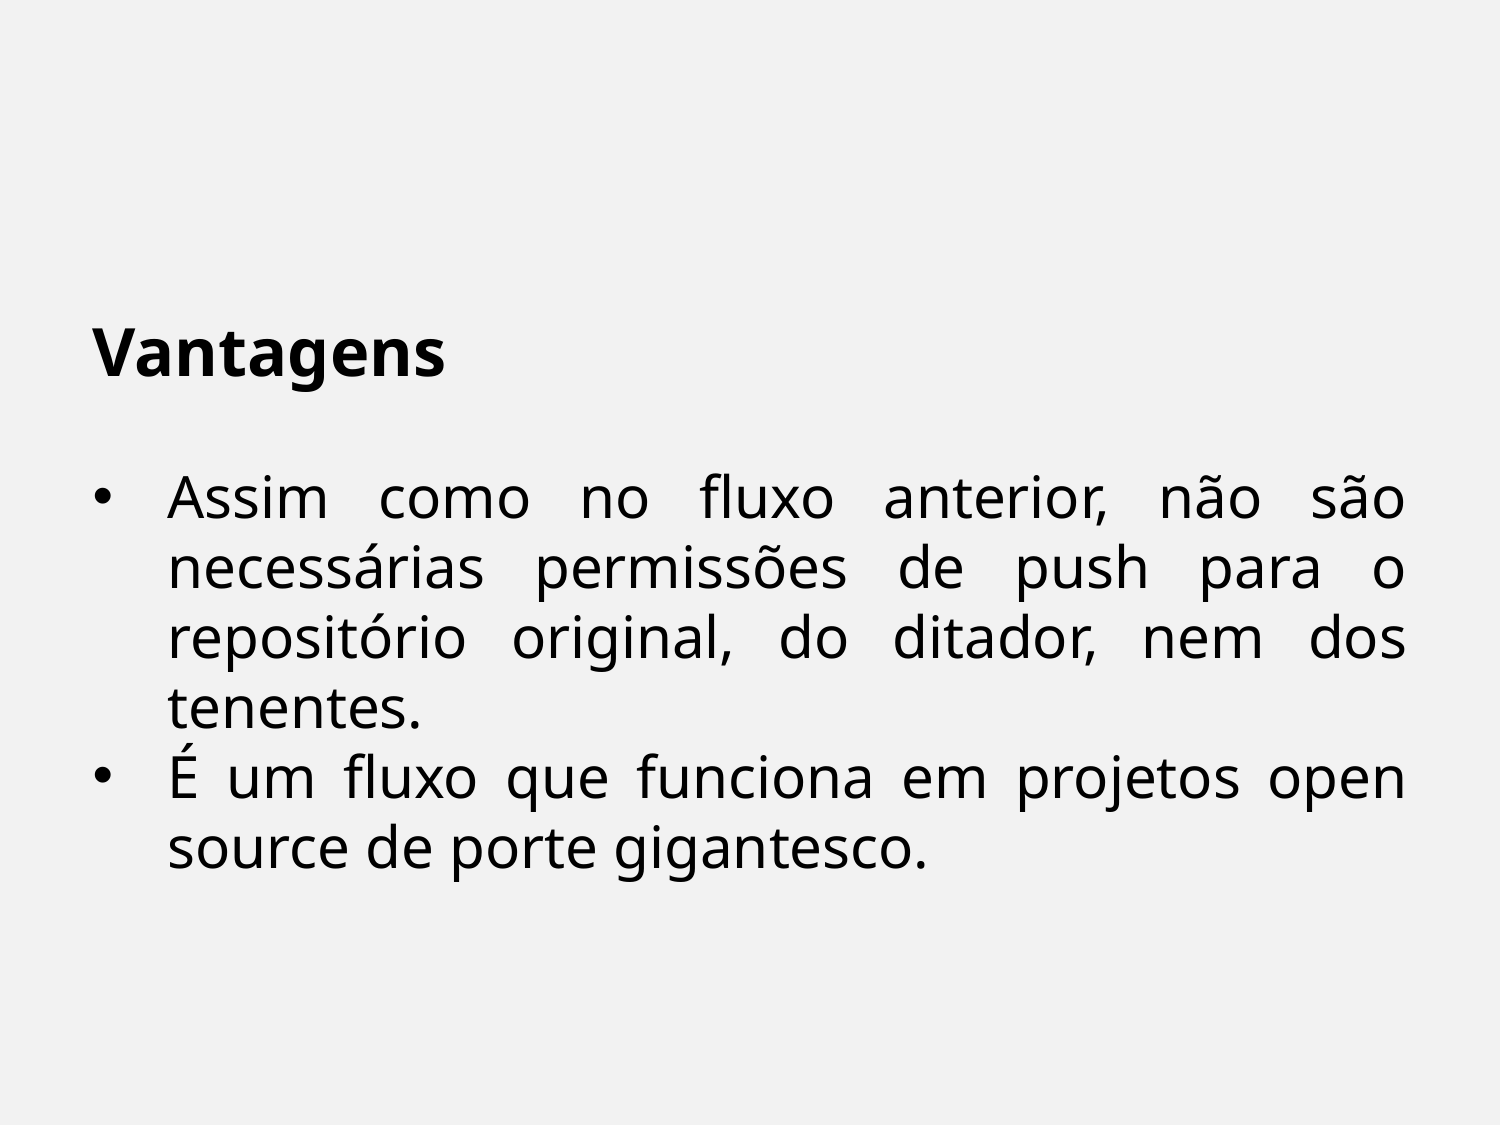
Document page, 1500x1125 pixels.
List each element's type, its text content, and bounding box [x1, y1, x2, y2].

text_box Vantagens Assim como no fluxo anterior, não são necessárias permissões de push para o repositório original, do ditador, nem dos tenentes. É um fluxo que funciona em projetos open source de porte gigantesco. [78, 302, 1422, 888]
